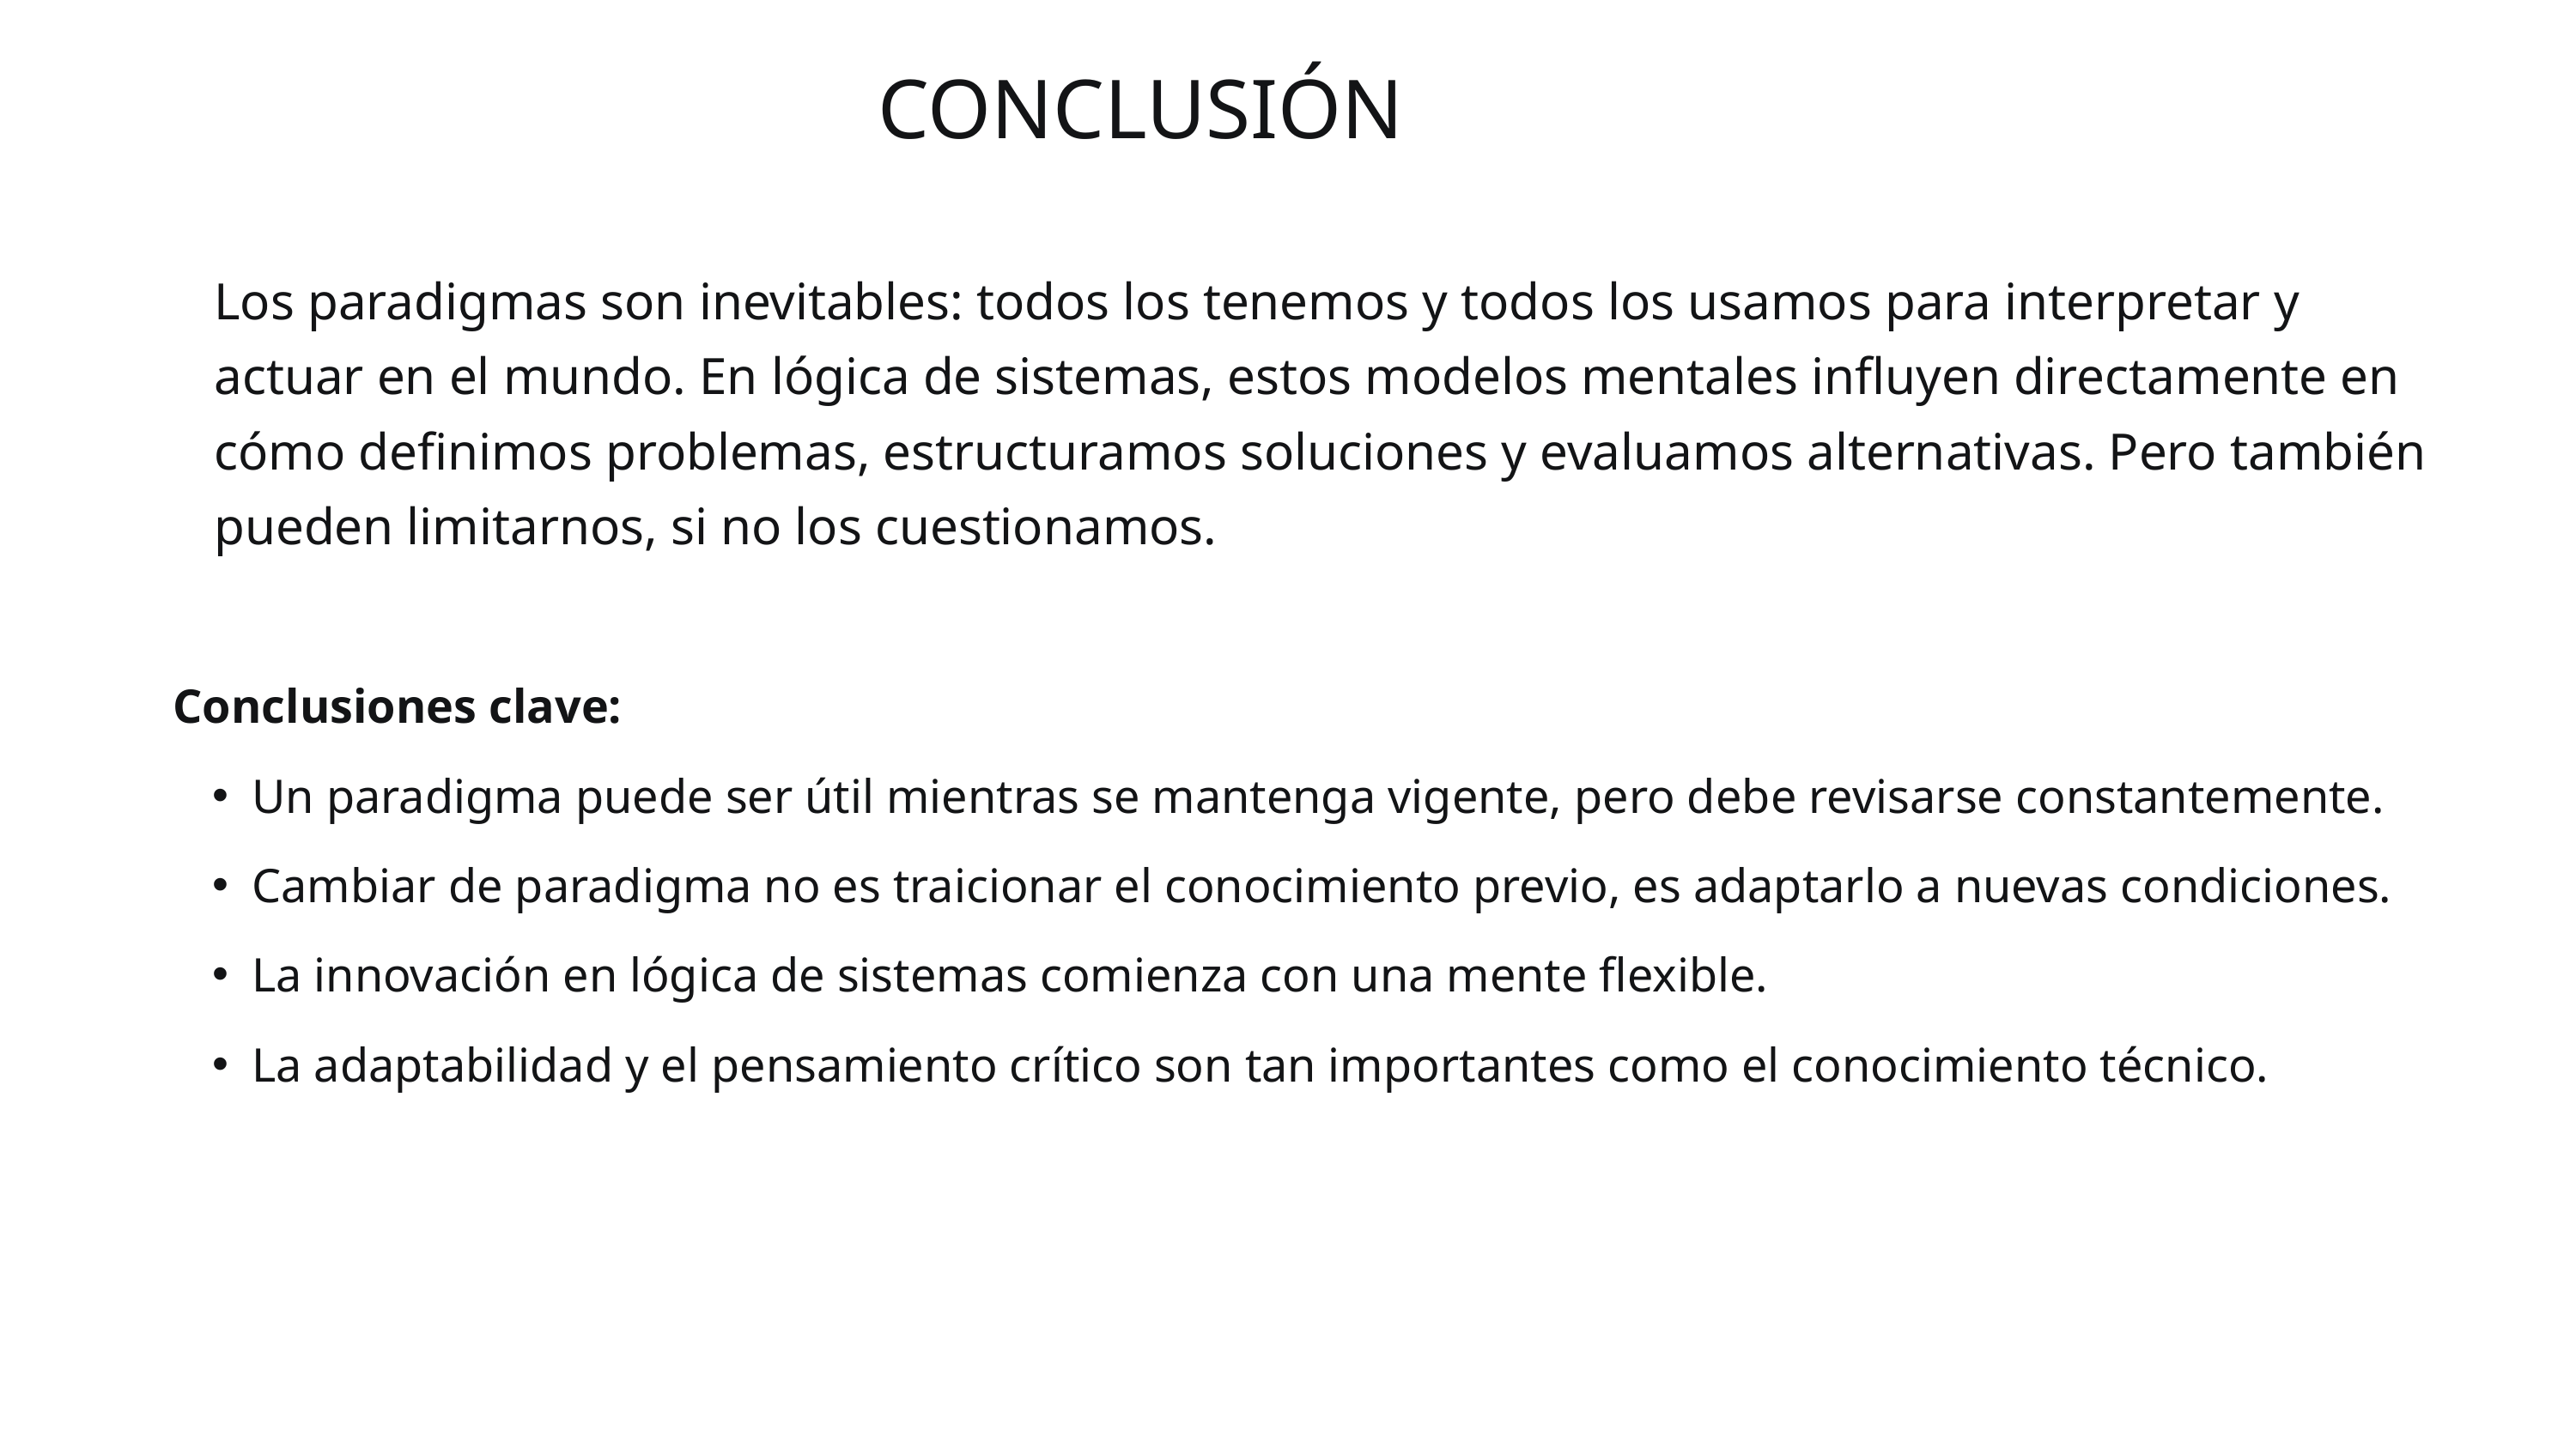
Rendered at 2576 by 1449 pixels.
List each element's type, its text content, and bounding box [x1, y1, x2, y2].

text_box Los paradigmas son inevitables: todos los tenemos y todos los usamos para interpretar y actuar en el mundo. En lógica de sistemas, estos modelos mentales influyen directamente en cómo definimos problemas, estructuramos soluciones y evaluamos alternativas. Pero también pueden limitarnos, si no los cuestionamos. [214, 254, 2432, 630]
text_box CONCLUSIÓN [878, 63, 1698, 155]
text_box Conclusiones clave: Un paradigma puede ser útil mientras se mantenga vigente, pero debe revisarse constantemente. Cambiar de paradigma no es traicionar el conocimiento previo, es adaptarlo a nuevas condiciones. La innovación en lógica de sistemas comienza con una mente flexible. La adaptabilidad y el pensamiento crítico son tan importantes como el conocimiento técnico. [173, 643, 2403, 1180]
